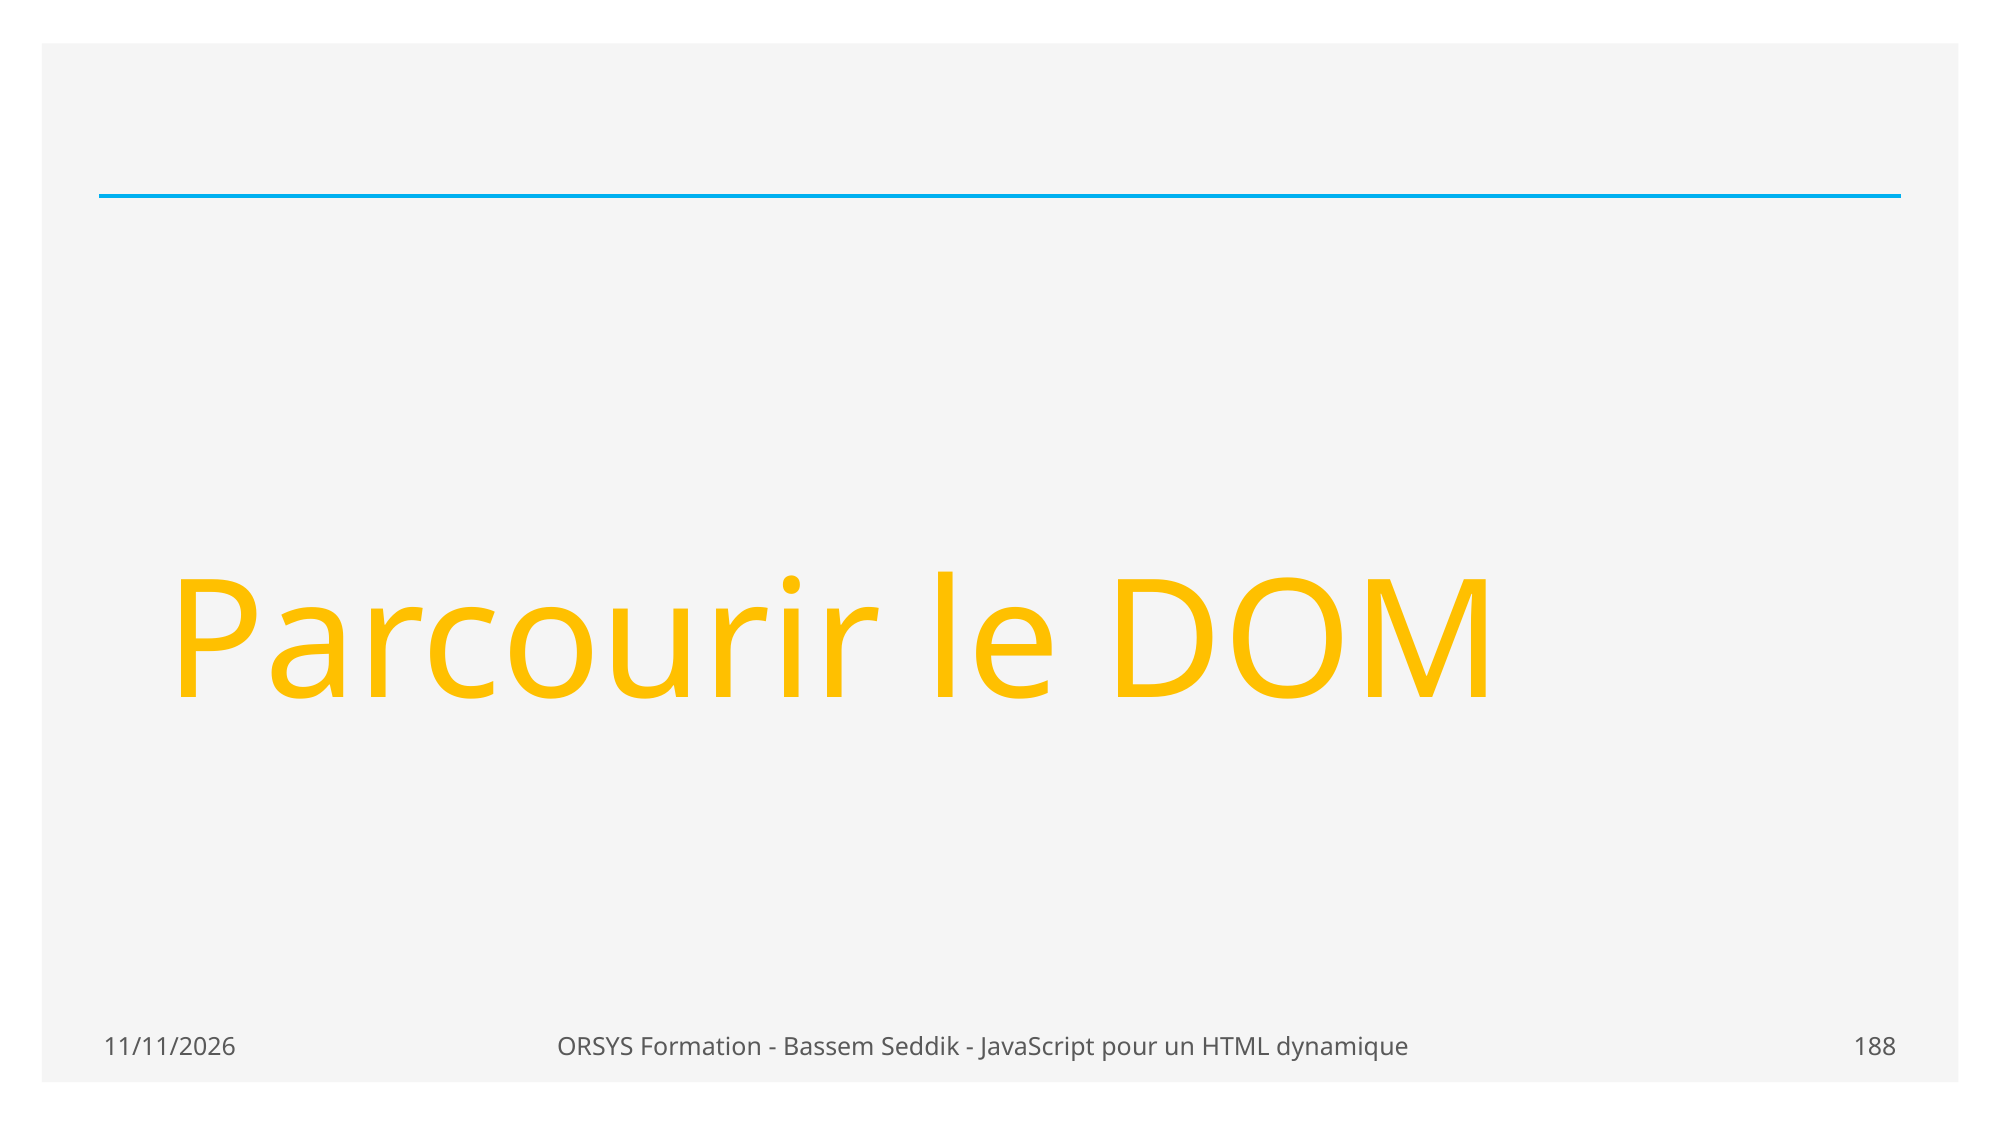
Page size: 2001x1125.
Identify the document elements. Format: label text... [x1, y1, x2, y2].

slide_number 188 [1626, 1017, 1912, 1078]
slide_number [88, 1017, 340, 1078]
title Parcourir le DOM [150, 312, 1800, 738]
footer ORSYS Formation - Bassem Seddik - JavaScript pour un HTML dynamique [340, 1017, 1626, 1078]
